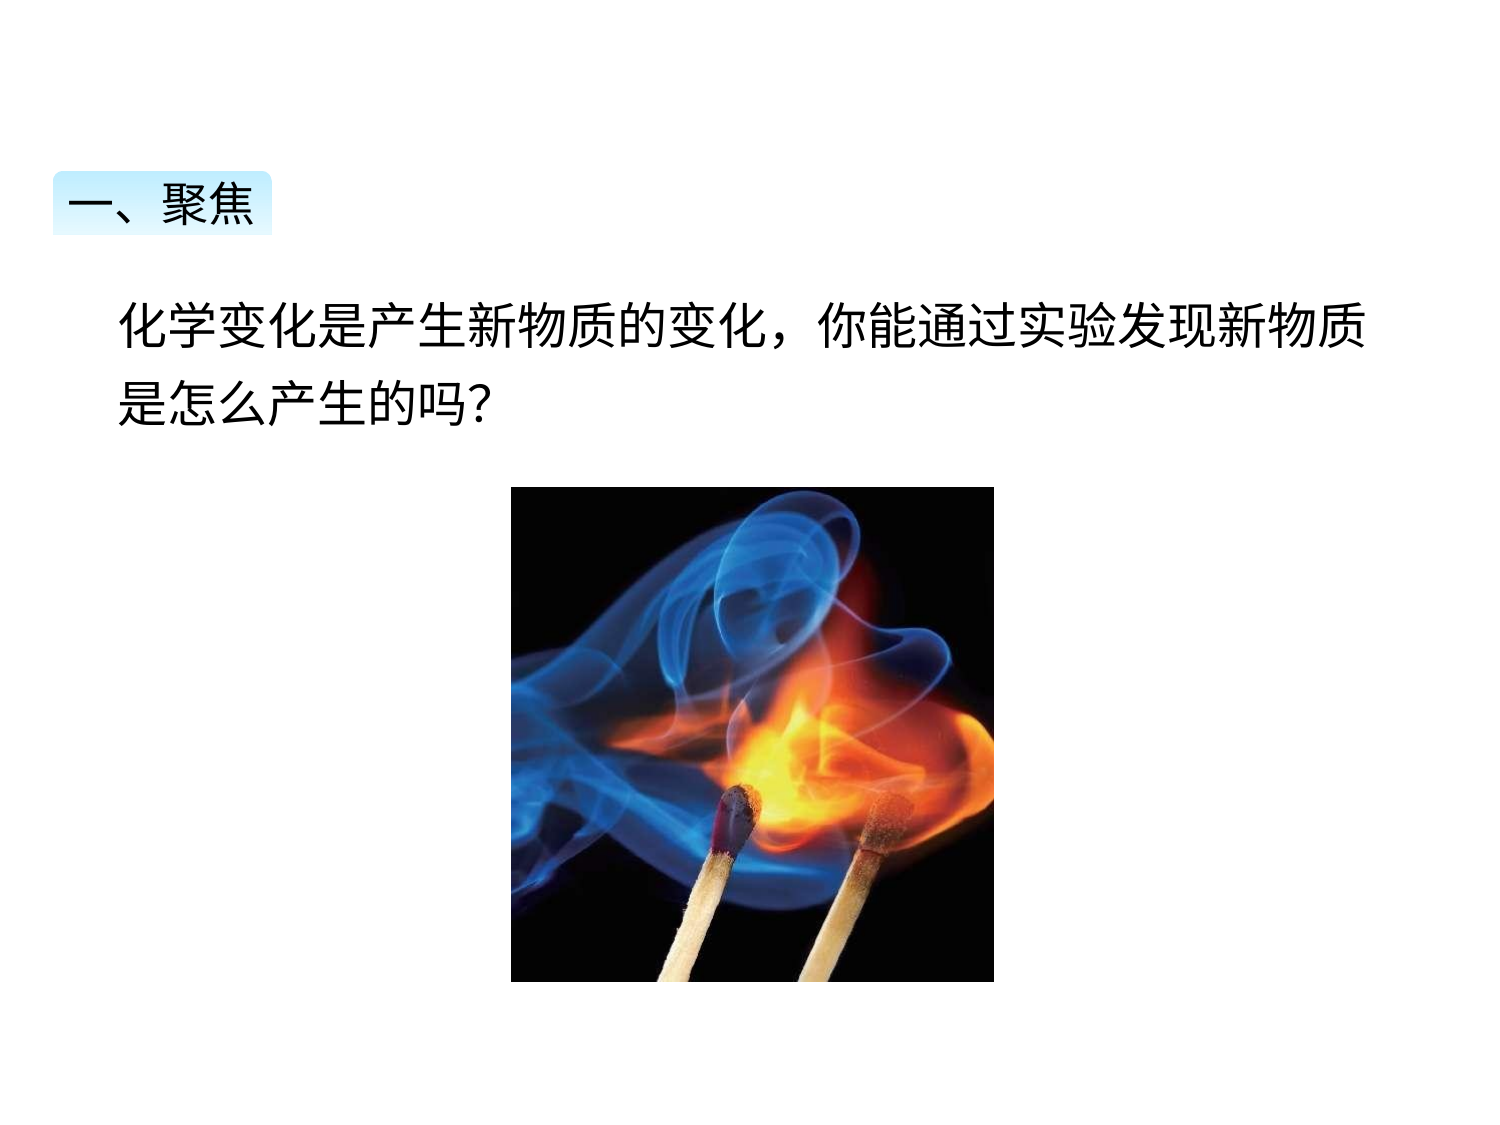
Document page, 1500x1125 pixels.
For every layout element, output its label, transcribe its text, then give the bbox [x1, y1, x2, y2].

text_box 一、聚焦 [53, 170, 272, 235]
text_box 化学变化是产生新物质的变化，你能通过实验发现新物质是怎么产生的吗？ [102, 268, 1403, 440]
picture [511, 487, 994, 982]
